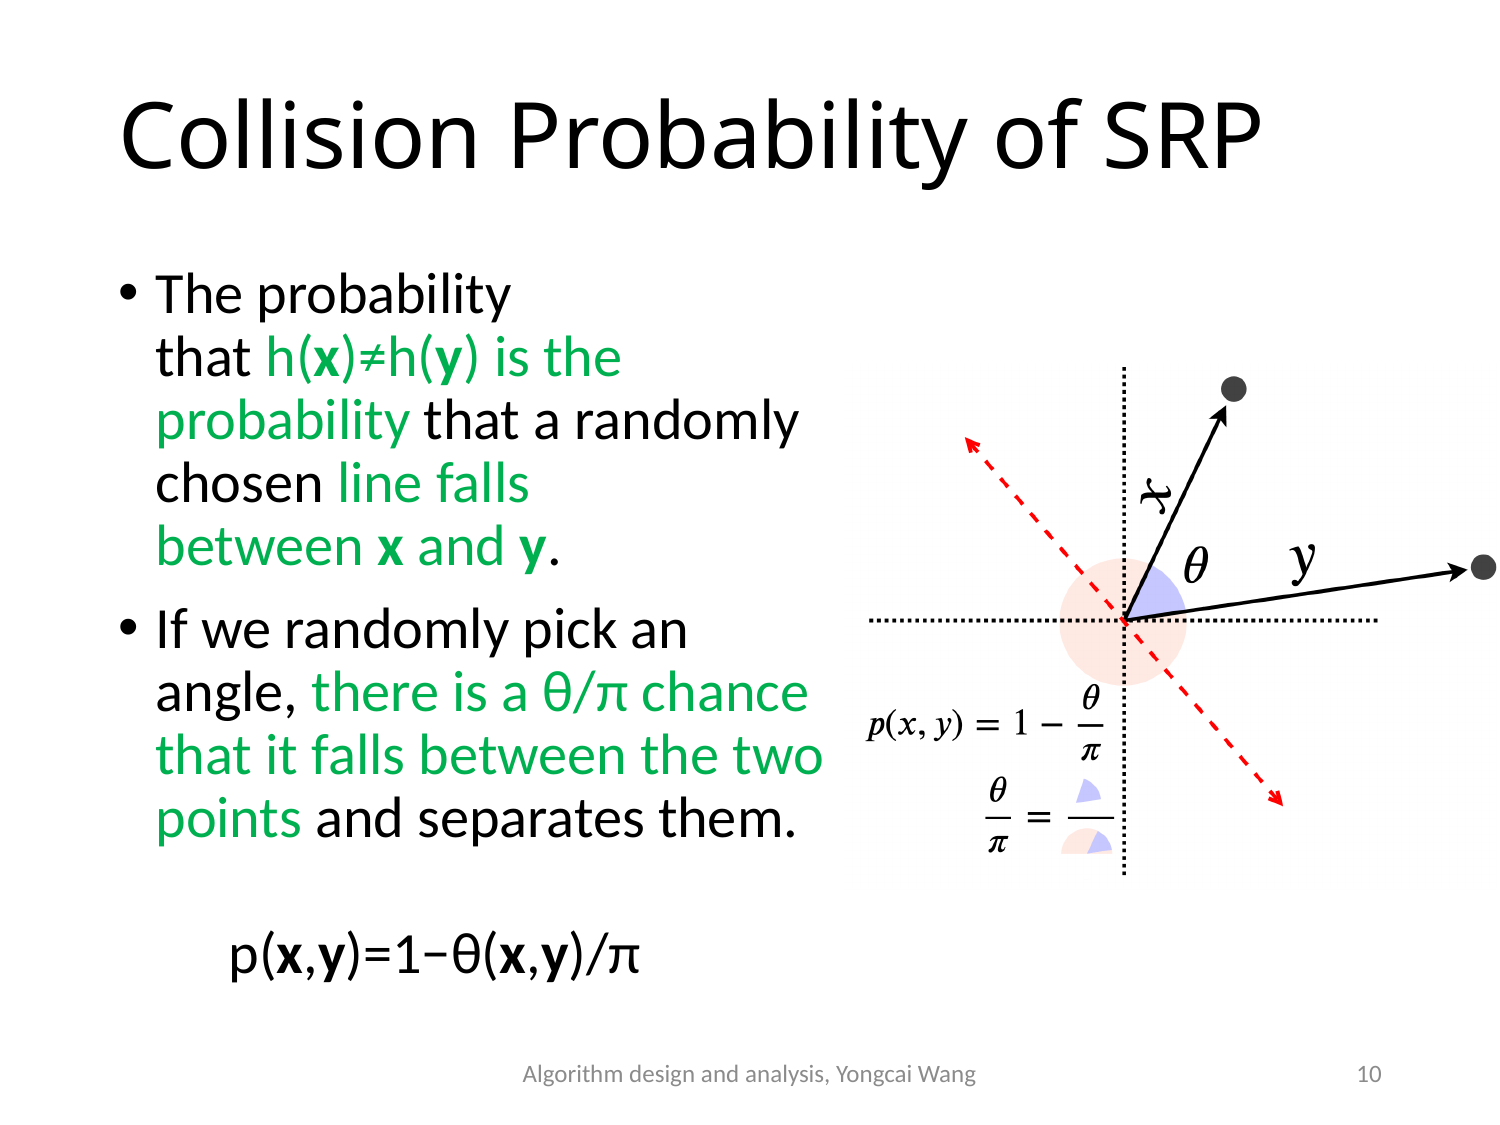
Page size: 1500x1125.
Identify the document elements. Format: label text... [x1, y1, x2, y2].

list The probability that h(x)≠h(y) is the probability that a randomly chosen line falls between x and y. If we randomly pick an angle, there is a θ/π chance that it falls between the two points and separates them. [103, 255, 846, 970]
slide_number 10 [1059, 1042, 1397, 1103]
text_box p(x,y)=1−θ(x,y)/π [213, 908, 964, 994]
picture [845, 362, 1497, 890]
title Collision Probability of SRP [103, 59, 1397, 218]
footer Algorithm design and analysis, Yongcai Wang [496, 1042, 1004, 1103]
